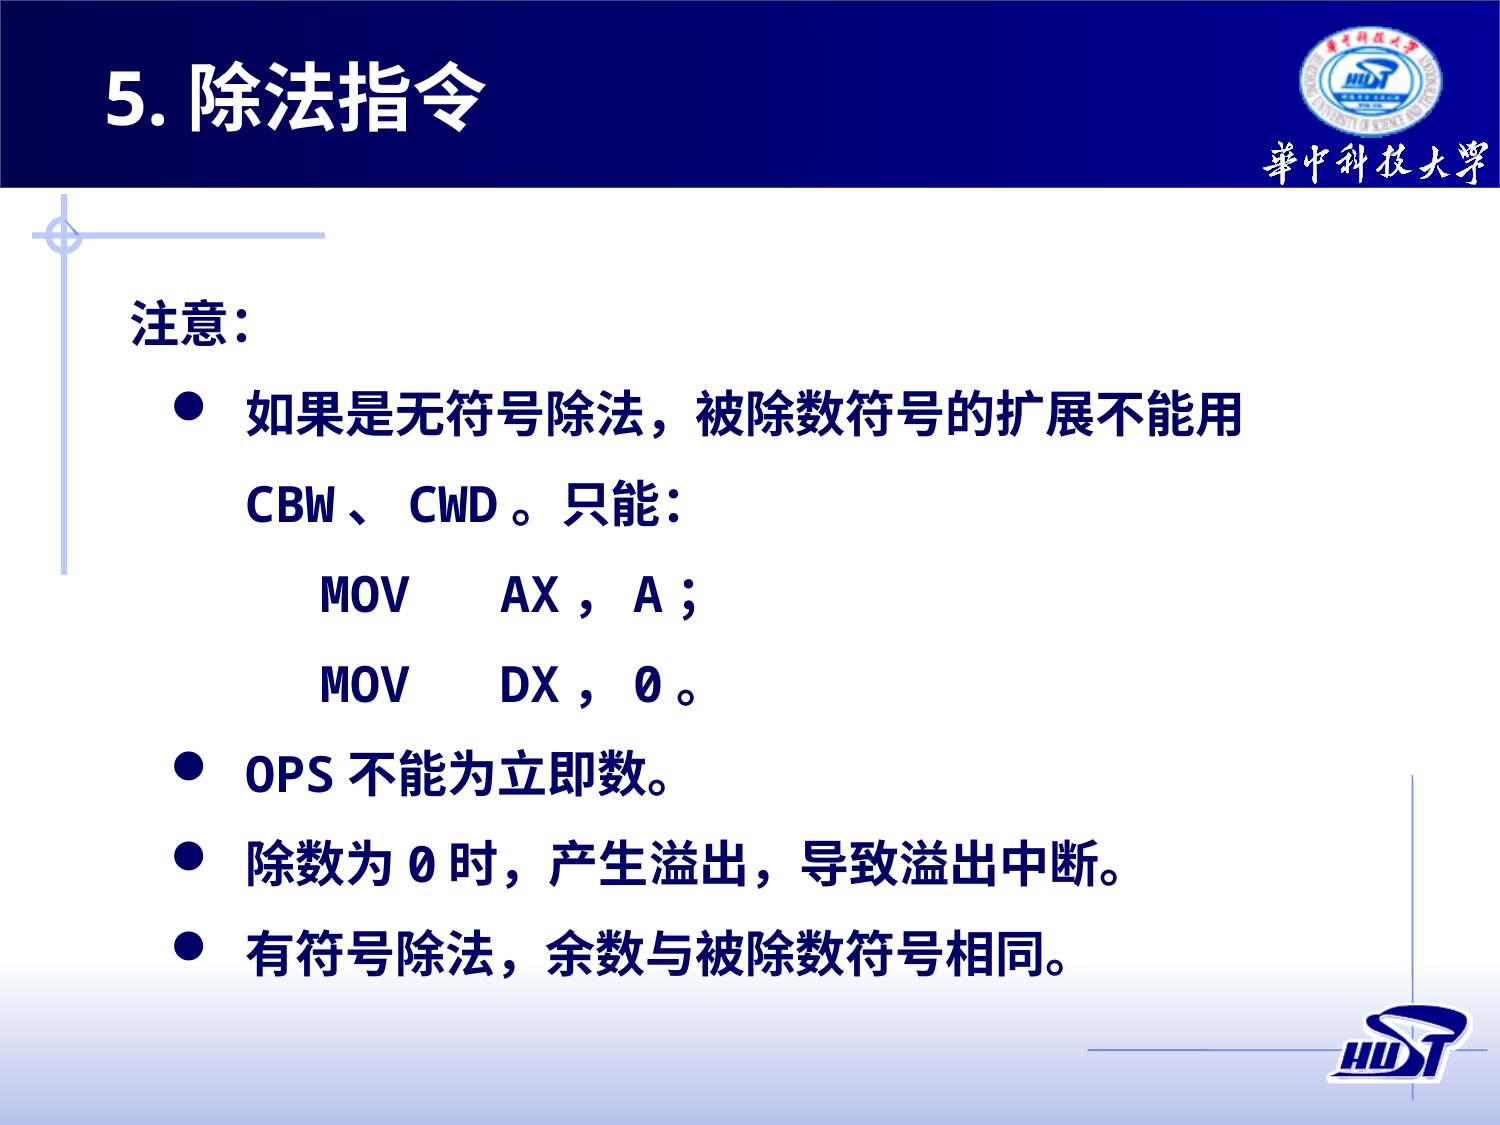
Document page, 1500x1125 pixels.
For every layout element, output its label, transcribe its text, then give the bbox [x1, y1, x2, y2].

text_box 5.除法指令 [89, 42, 1308, 148]
text_box 注意： 如果是无符号除法，被除数符号的扩展不能用CBW、CWD。只能： MOV AX，A； MOV DX，0。 OPS不能为立即数。 除数为0时，产生溢出，导致溢出中断。 有符号除法，余数与被除数符号相同。 [53, 255, 1372, 985]
picture [1299, 26, 1443, 138]
picture [1262, 140, 1488, 185]
